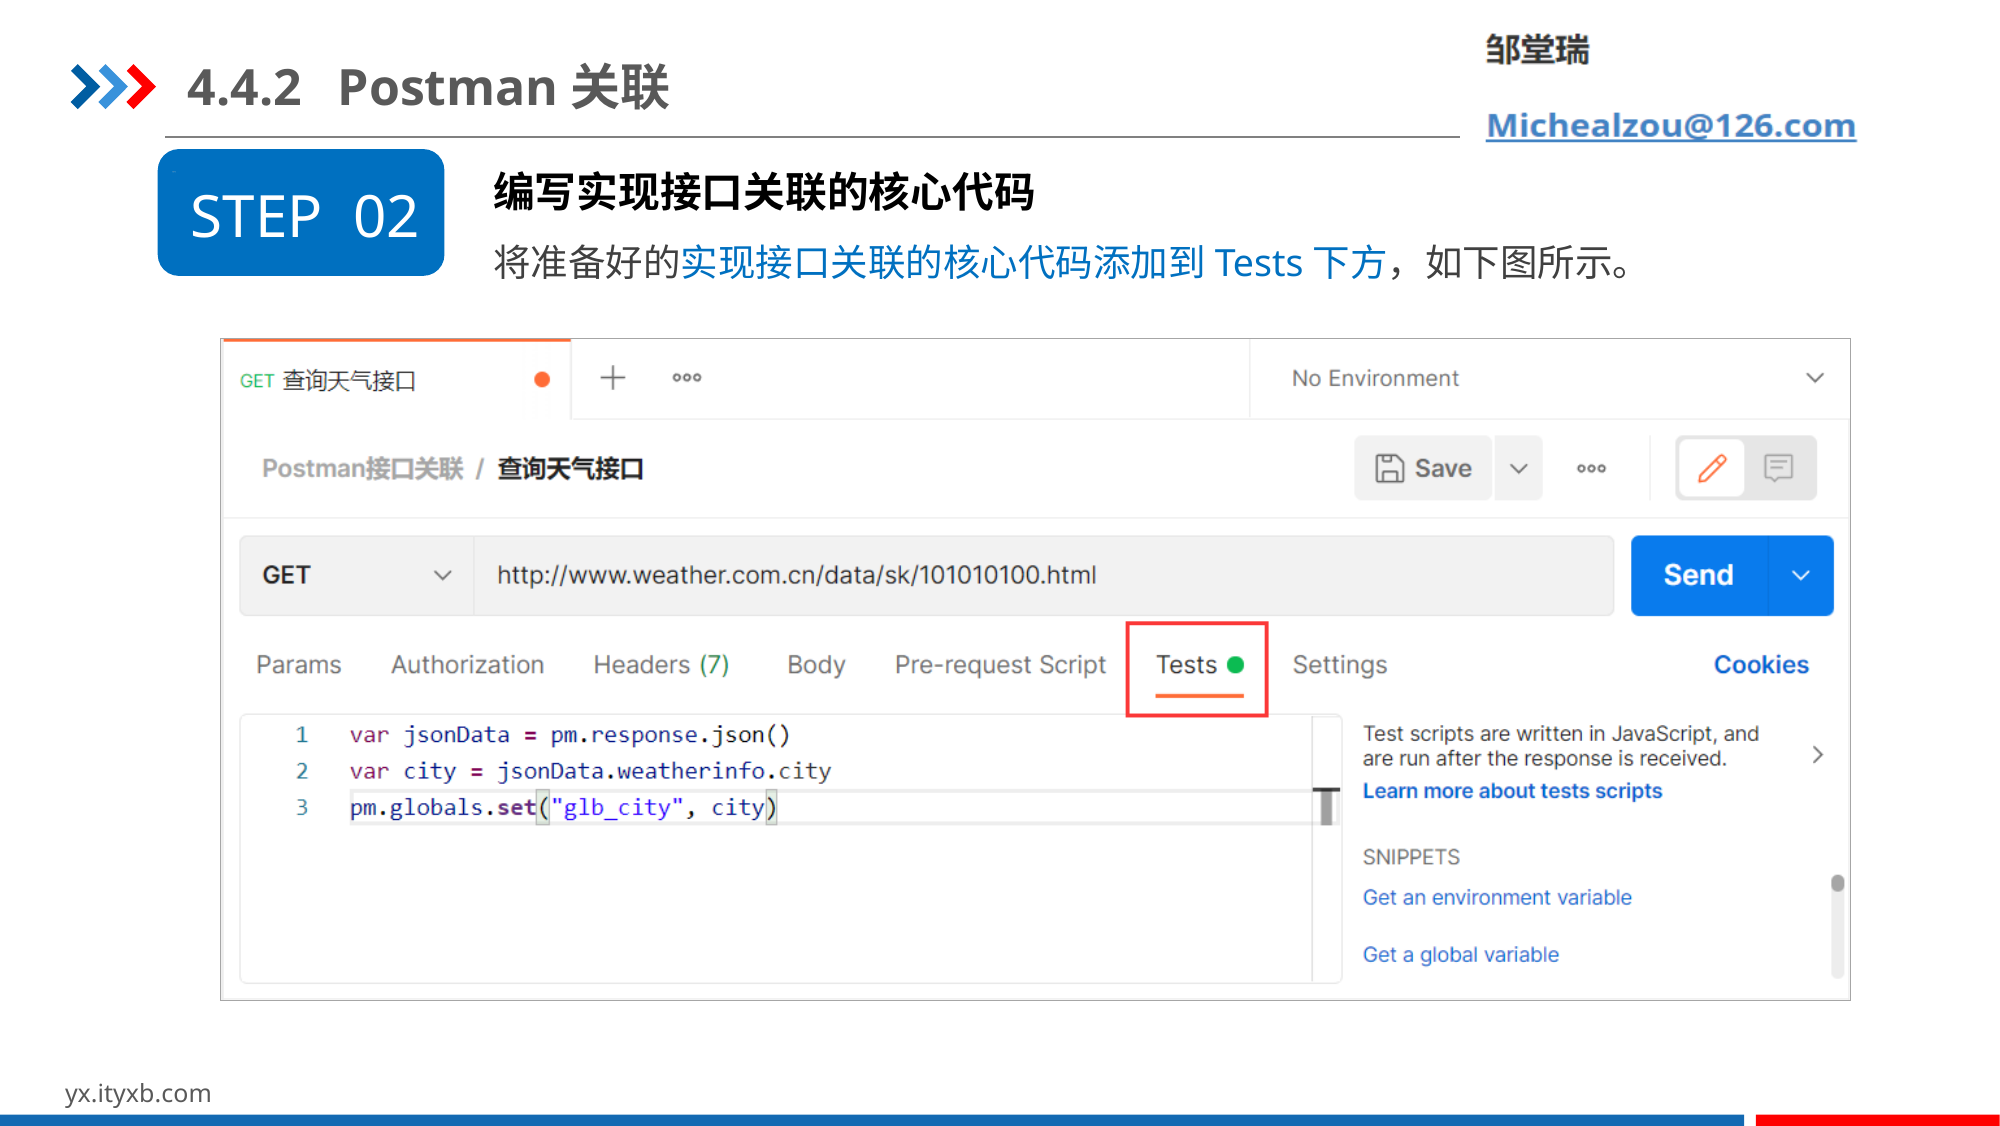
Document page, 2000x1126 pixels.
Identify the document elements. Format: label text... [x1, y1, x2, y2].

text_box 4.4.2 Postman关联 [187, 43, 827, 127]
picture [1460, 0, 1898, 145]
text_box 编写实现接口关联的核心代码 将准备好的实现接口关联的核心代码添加到Tests下方，如下图所示。 [478, 133, 1781, 292]
picture [220, 337, 1851, 1001]
text_box STEP 02 [172, 171, 439, 257]
text_box [155, 146, 447, 279]
